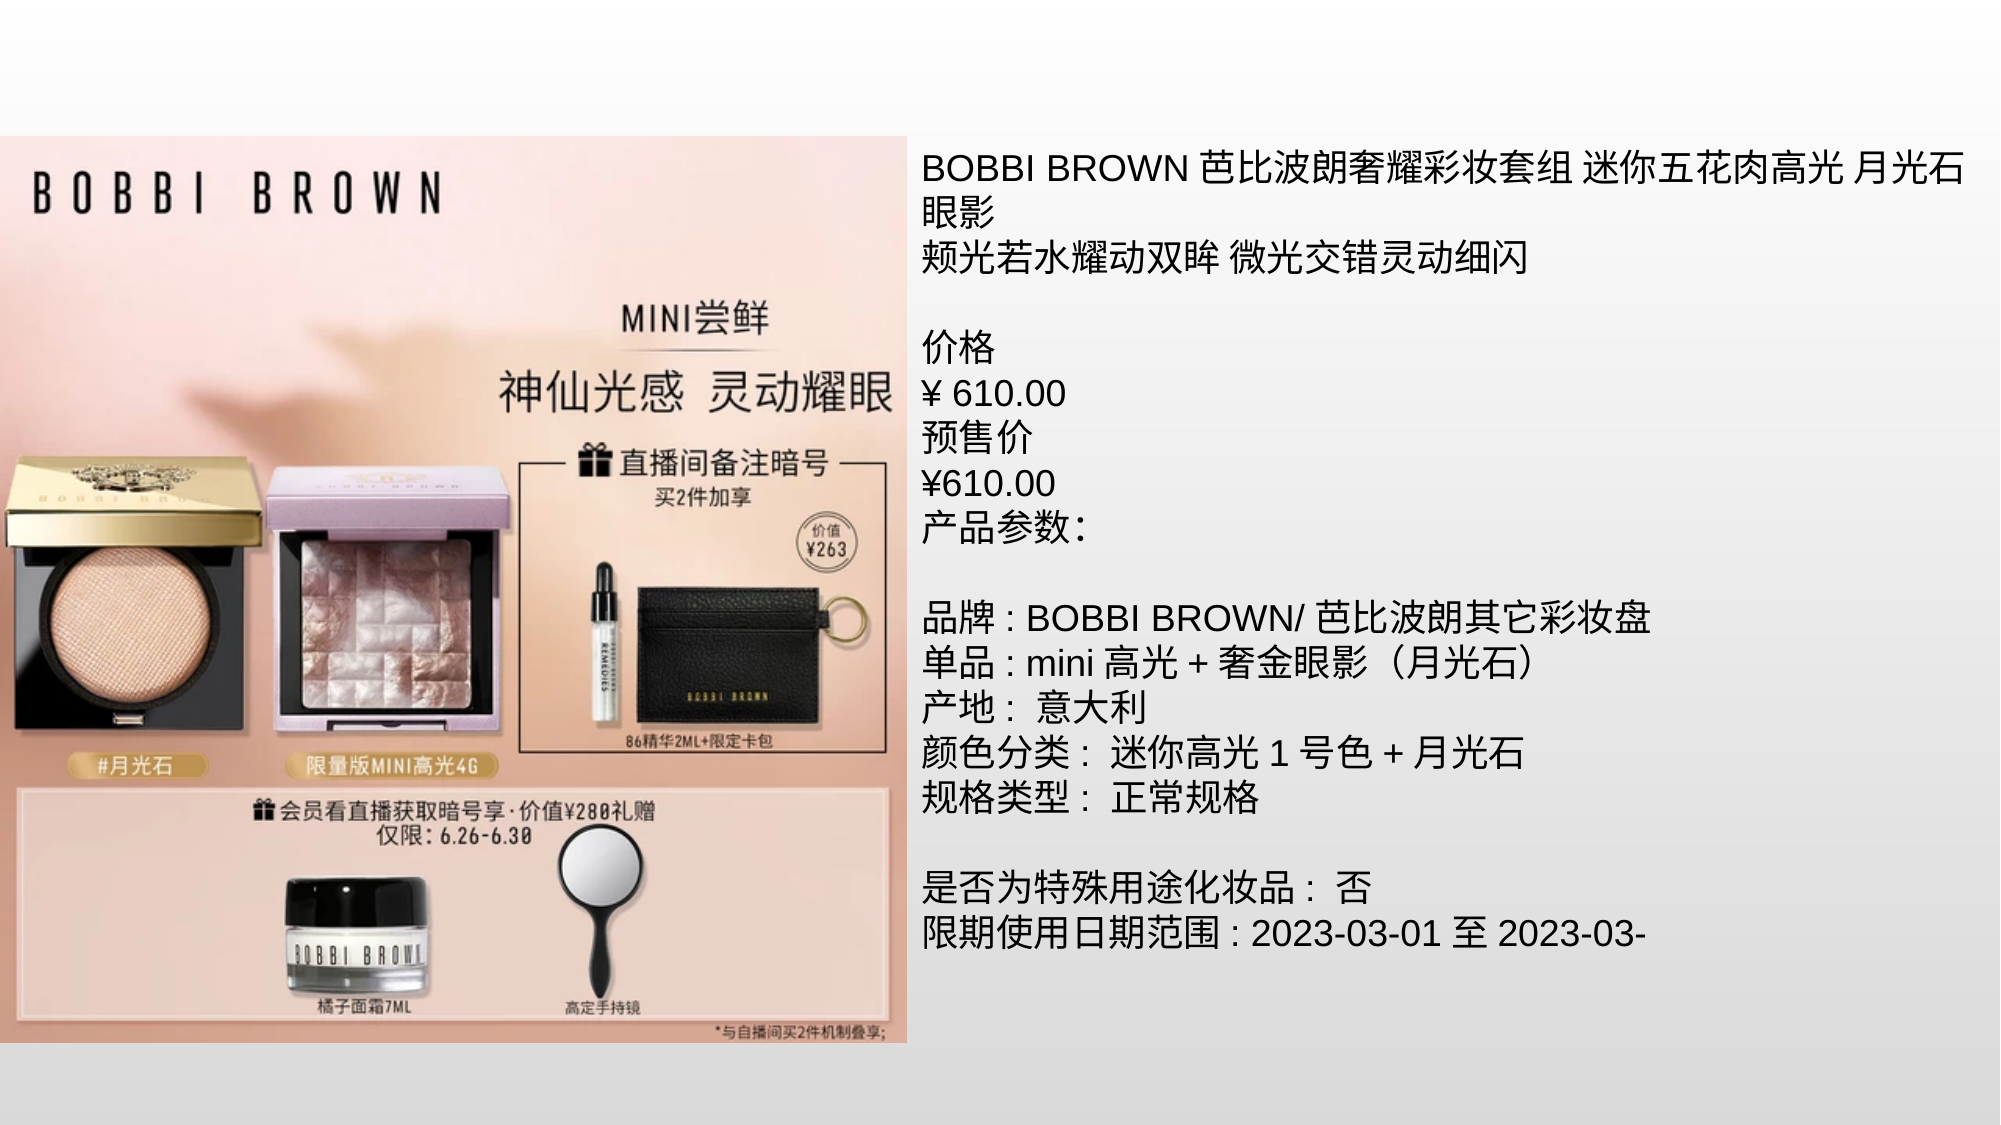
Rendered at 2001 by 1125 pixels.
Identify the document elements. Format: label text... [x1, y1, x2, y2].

text_box BOBBI BROWN芭比波朗奢耀彩妆套组 迷你五花肉高光 月光石眼影 颊光若水耀动双眸 微光交错灵动细闪 价格 ¥ 610.00 预售价 ¥610.00 产品参数： 品牌: BOBBI BROWN/芭比波朗其它彩妆盘 单品: mini高光+奢金眼影（月光石） 产地: 意大利 颜色分类: 迷你高光1号色+月光石 规格类型: 正常规格 是否为特殊用途化妆品: 否 限期使用日期范围: 2023-03-01至2023-03- [907, 136, 2000, 961]
picture [0, 136, 907, 1043]
